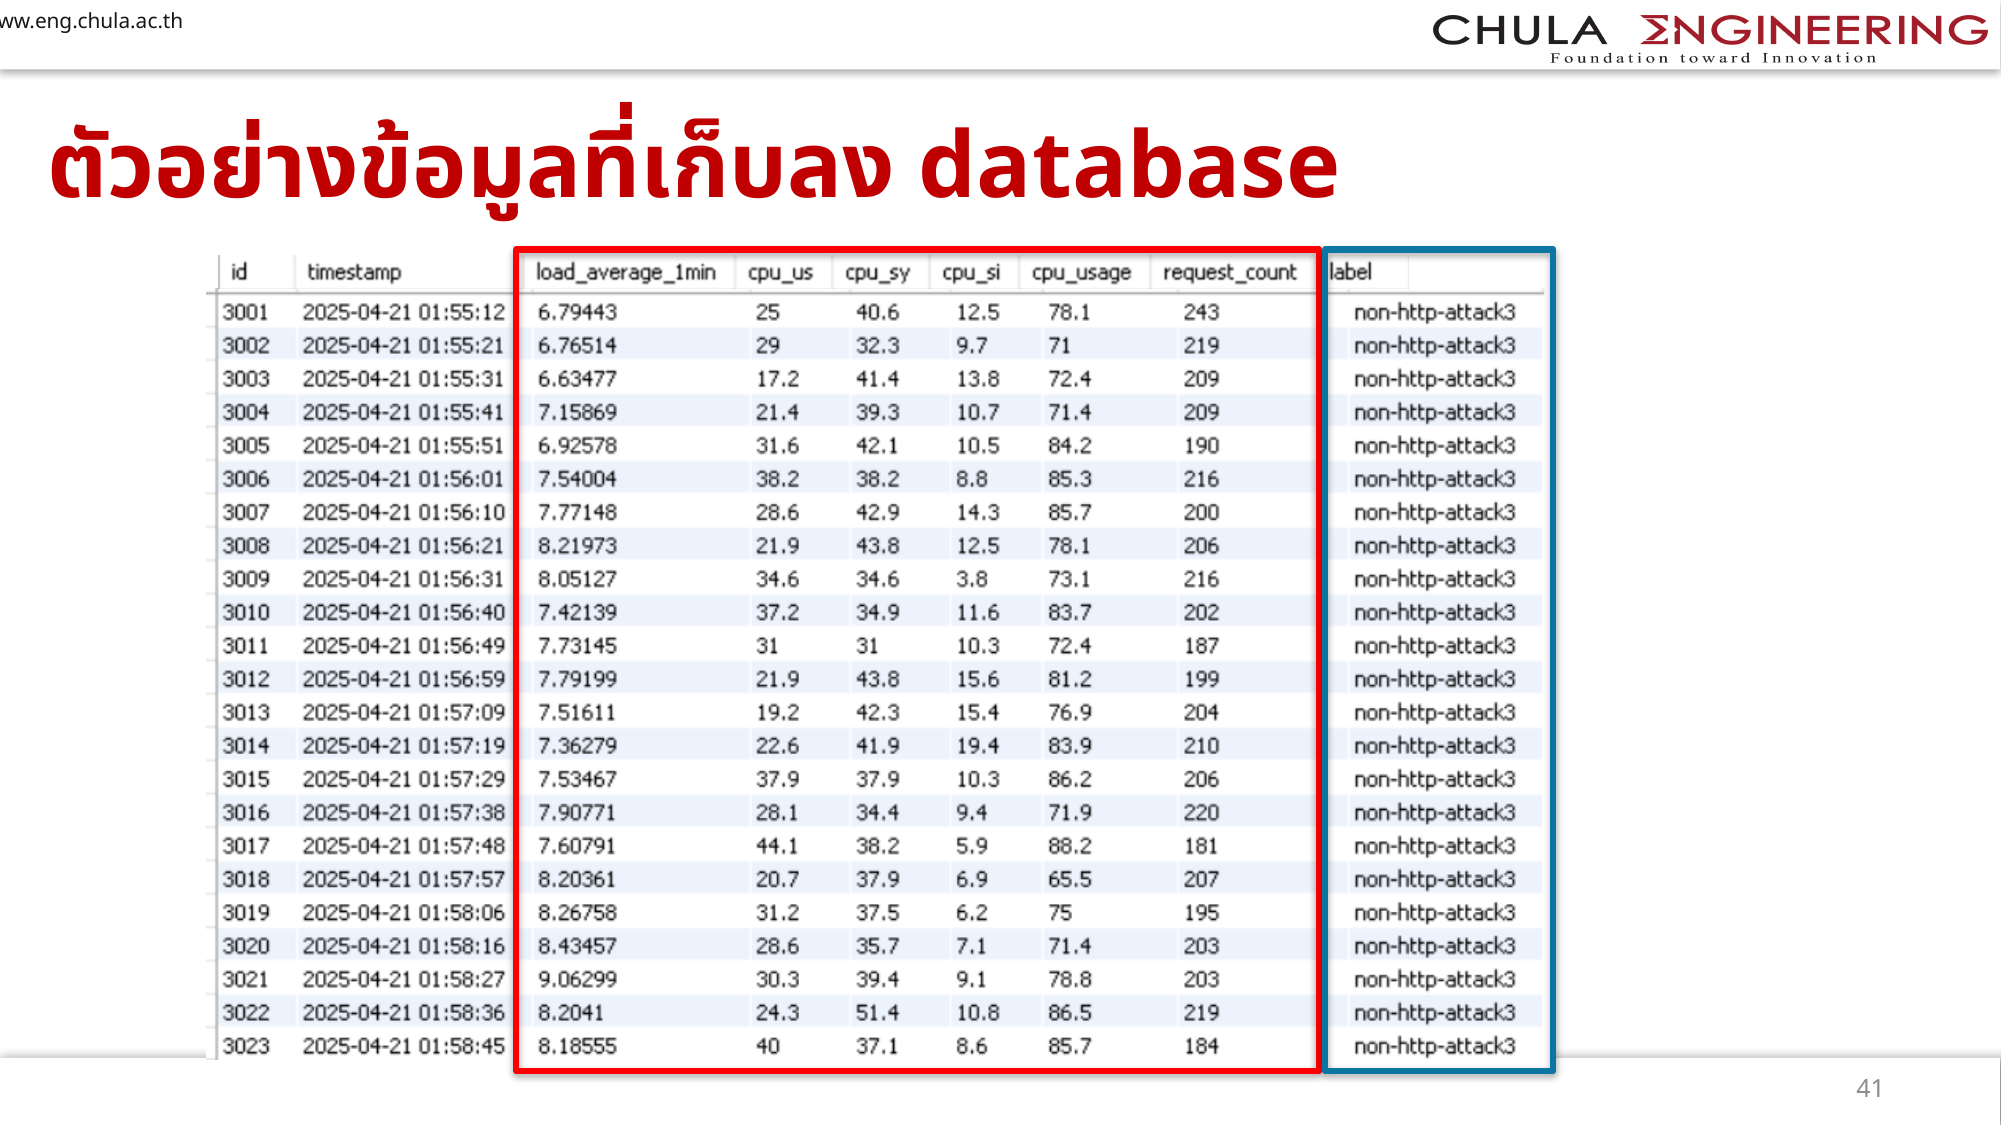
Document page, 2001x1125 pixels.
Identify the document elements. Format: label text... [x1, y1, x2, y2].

slide_number 41 [1433, 1059, 1900, 1120]
picture [1433, 15, 1988, 63]
picture [218, 254, 1321, 290]
title ตัวอย่างข้อมูลที่เก็บลง database [32, 90, 1594, 232]
text_box [1324, 1065, 1554, 1072]
text_box [1324, 249, 1554, 289]
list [206, 288, 1552, 1060]
text_box [515, 1068, 1319, 1072]
picture [1329, 254, 1410, 290]
